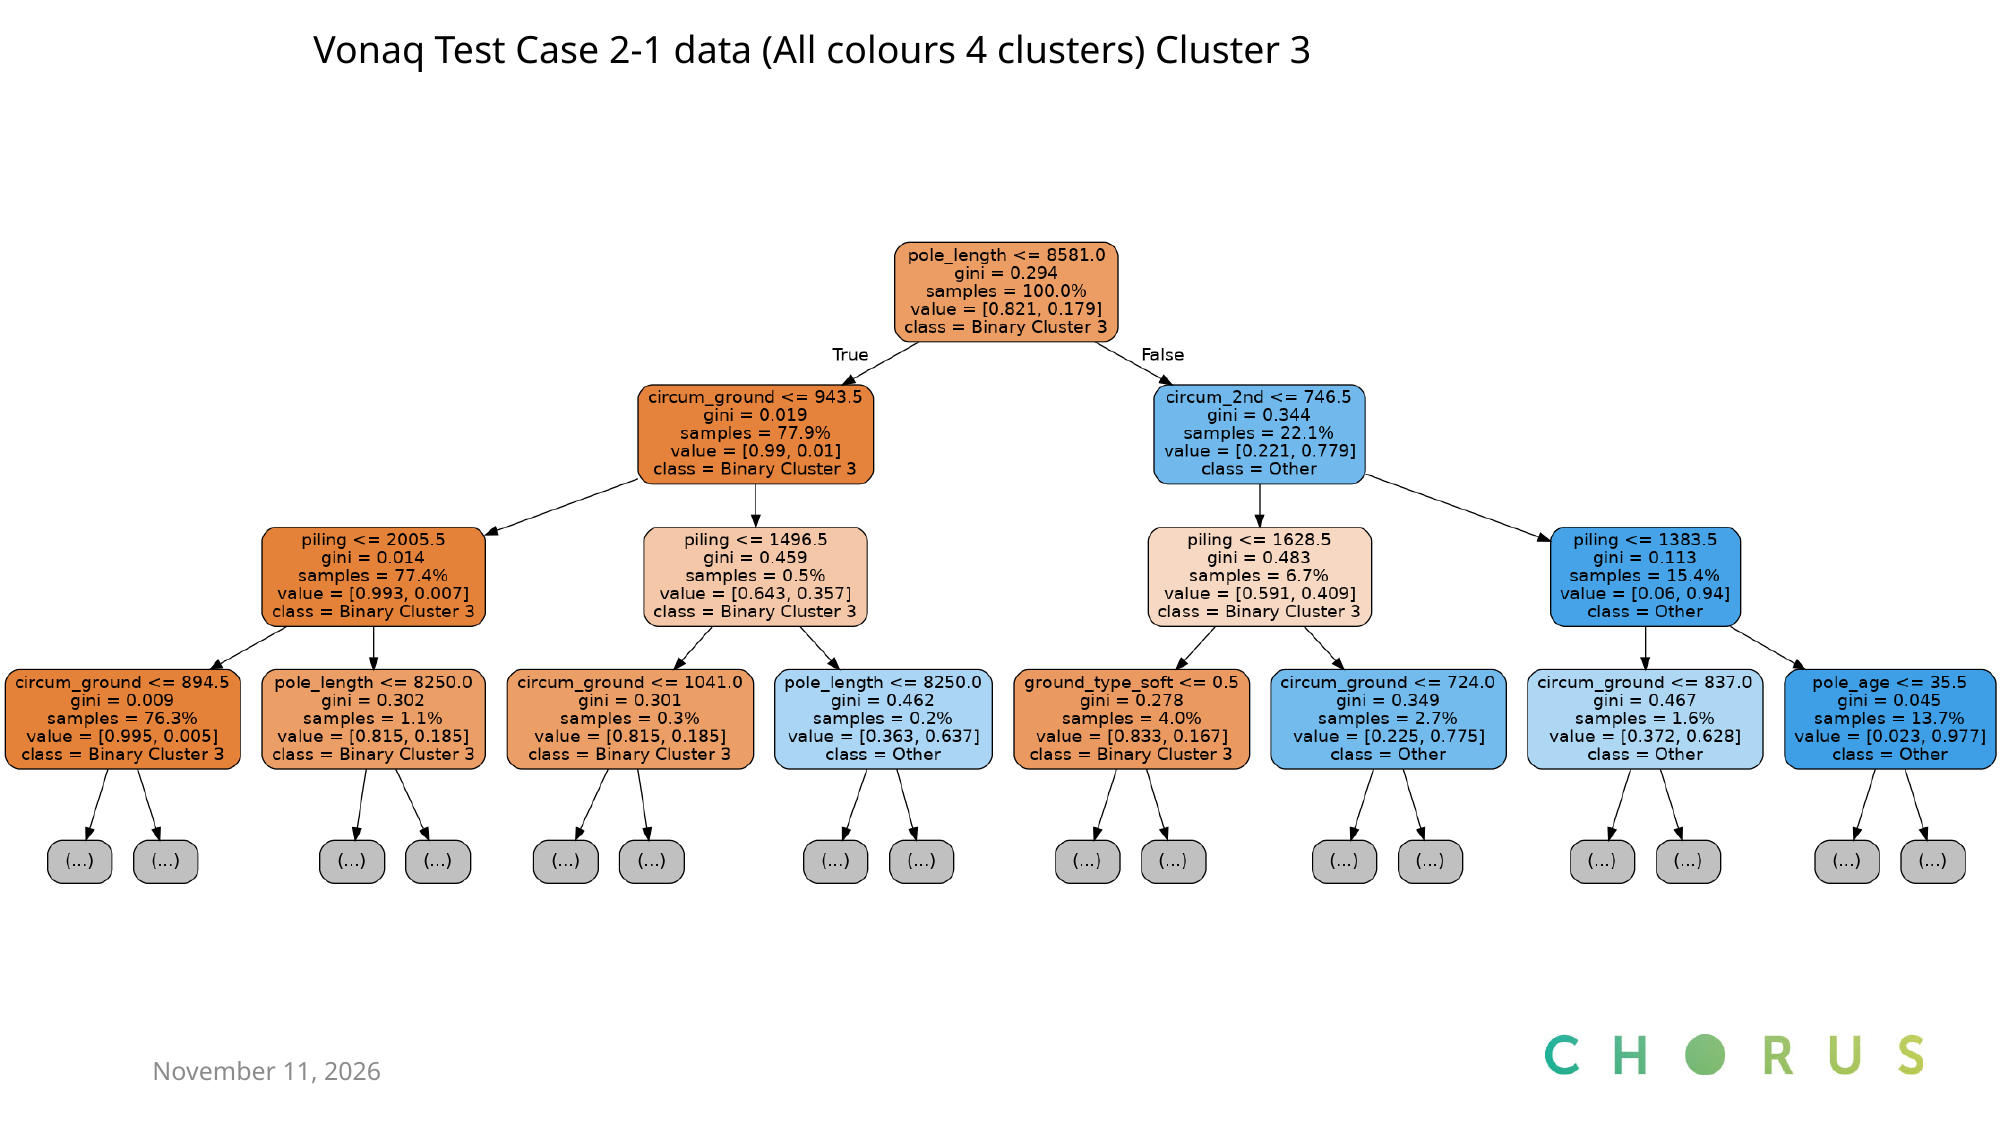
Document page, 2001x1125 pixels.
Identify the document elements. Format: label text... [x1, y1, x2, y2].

picture [1545, 1034, 1923, 1075]
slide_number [137, 1042, 588, 1103]
picture [0, 237, 2000, 888]
text_box Vonaq Test Case 2-1 data (All colours 4 clusters) Cluster 3 [298, 18, 1706, 79]
